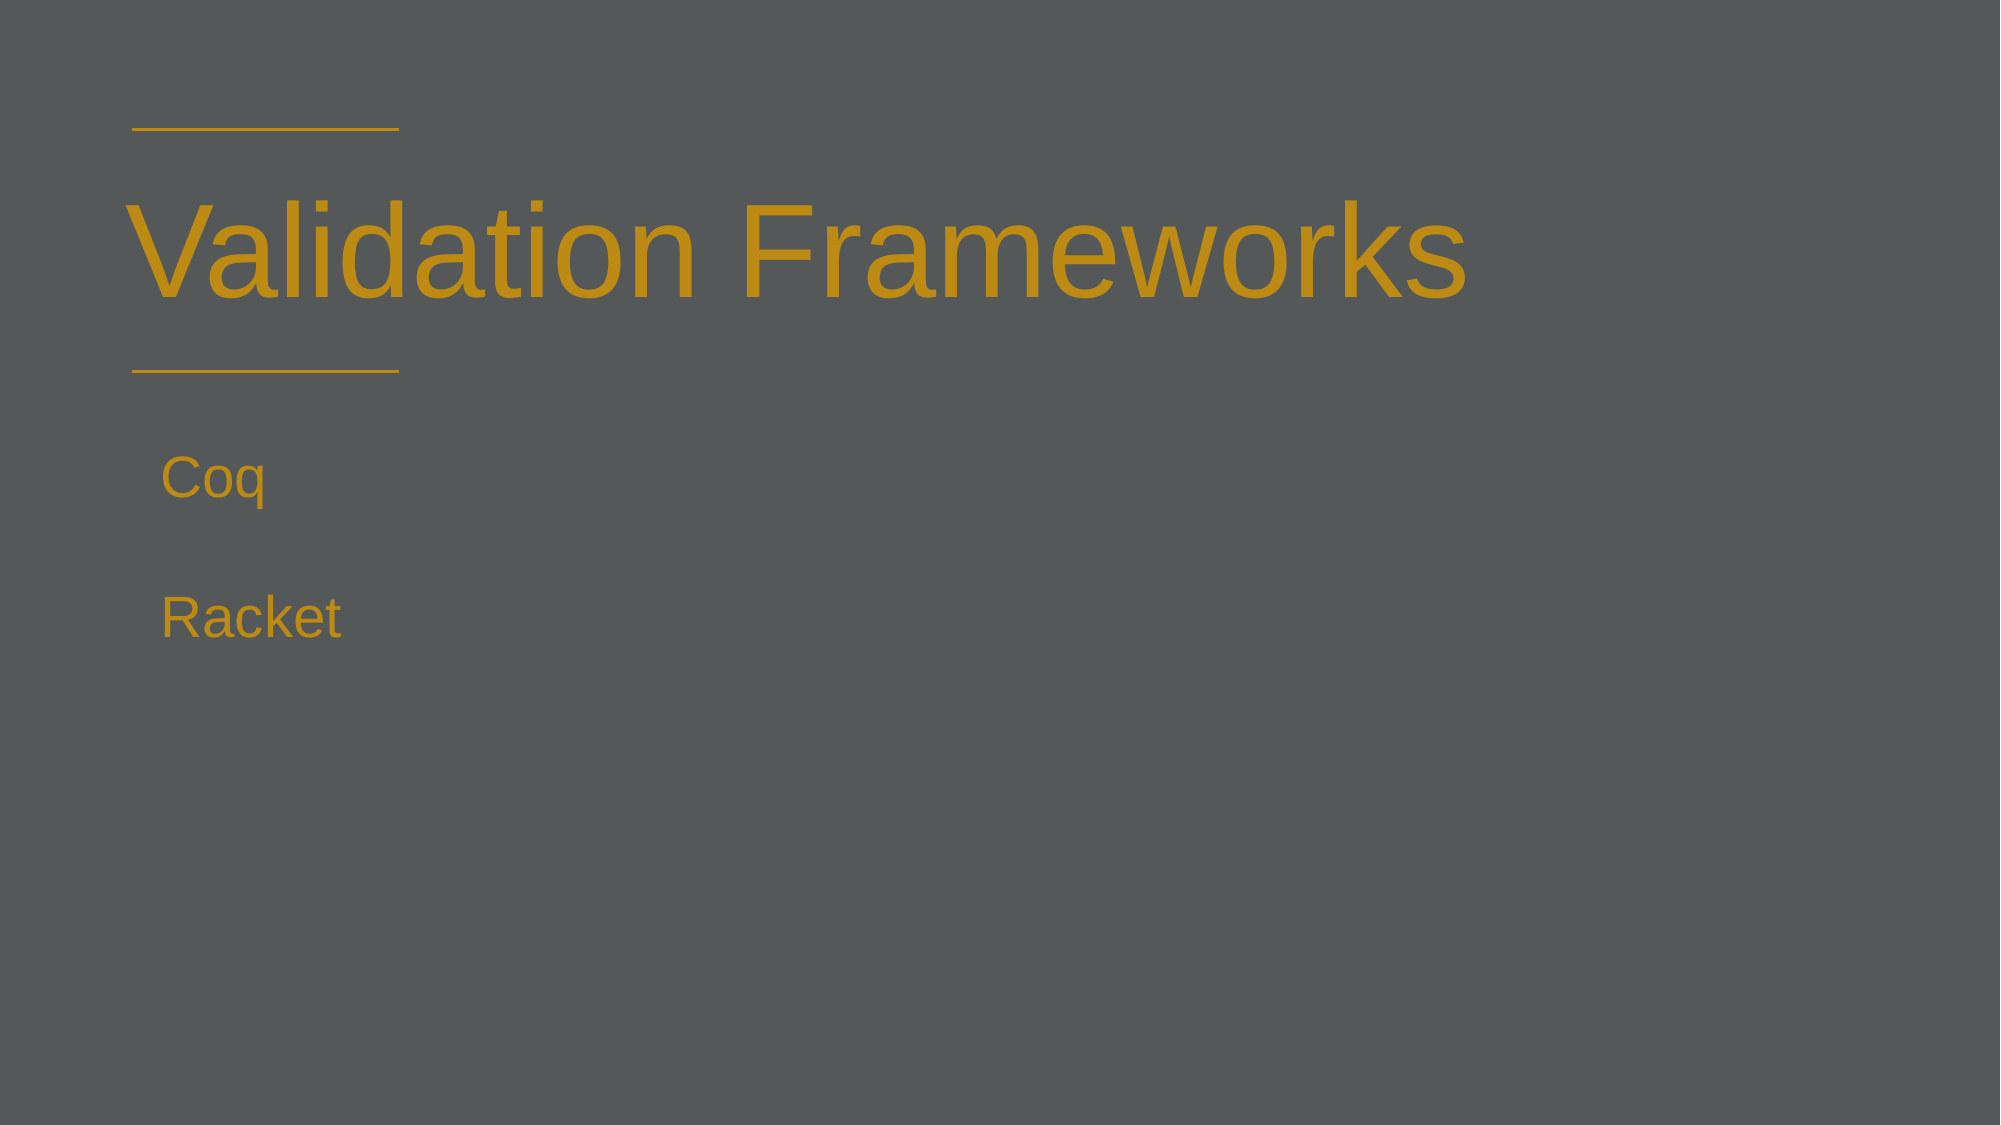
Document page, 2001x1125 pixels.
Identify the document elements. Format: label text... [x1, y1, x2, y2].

title Validation Frameworks [110, 7, 1868, 500]
text_box Coq Racket [110, 432, 1836, 1062]
